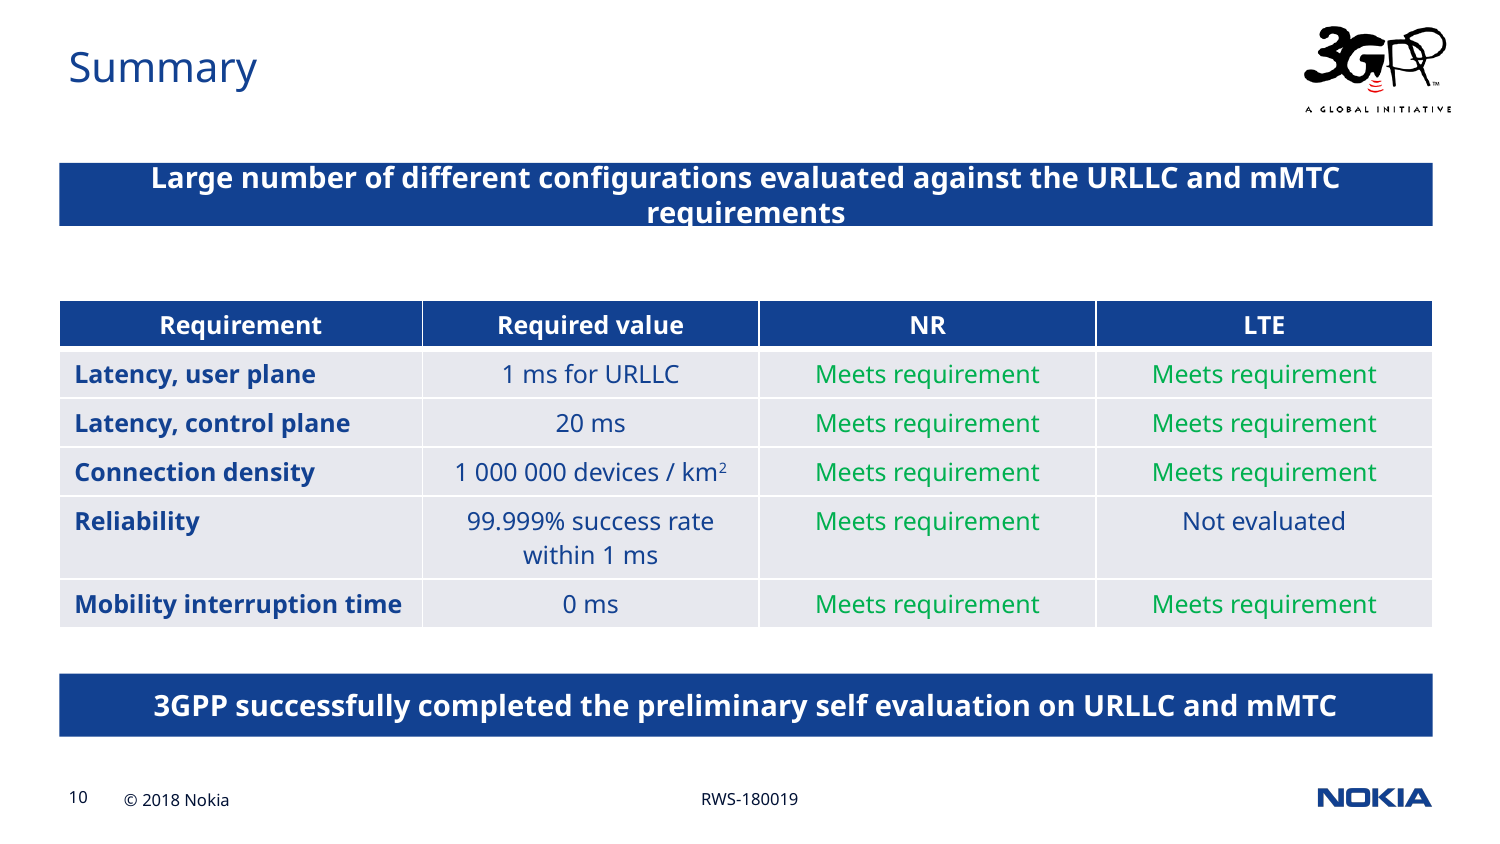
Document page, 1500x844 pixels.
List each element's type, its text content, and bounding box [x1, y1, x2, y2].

table_cell 20 ms [423, 399, 758, 446]
table_cell 0 ms [423, 580, 758, 627]
table_cell Meets requirement [760, 580, 1095, 627]
text_box 3GPP successfully completed the preliminary self evaluation on URLLC and mMTC [58, 673, 1434, 738]
list Summary [68, 46, 1432, 97]
table_cell Meets requirement [760, 399, 1095, 446]
table_cell 1 000 000 devices / km2 [423, 448, 758, 495]
table_cell Meets requirement [1097, 448, 1432, 495]
table_cell 99.999% success rate within 1 ms [423, 497, 758, 578]
picture [1299, 0, 1459, 138]
table_cell Meets requirement [1097, 399, 1432, 446]
table_cell Meets requirement [760, 352, 1095, 397]
table_cell Reliability [60, 497, 422, 578]
footer RWS-180019 [377, 790, 1122, 811]
table_header Requirement [60, 301, 422, 346]
table_cell Meets requirement [760, 497, 1095, 578]
table_cell Latency, user plane [60, 352, 422, 397]
table_cell Meets requirement [760, 448, 1095, 495]
table_header NR [760, 301, 1095, 346]
table_header LTE [1097, 301, 1432, 346]
table_header Required value [423, 301, 758, 346]
table_cell Mobility interruption time [60, 580, 422, 627]
table_cell Latency, control plane [60, 399, 422, 446]
table_cell Connection density [60, 448, 422, 495]
text_box Large number of different configurations evaluated against the URLLC and mMTC requirements [58, 162, 1434, 227]
table_cell Meets requirement [1097, 580, 1432, 627]
table_cell Meets requirement [1097, 352, 1432, 397]
table_cell 1 ms for URLLC [423, 352, 758, 397]
table_cell Not evaluated [1097, 497, 1432, 578]
picture [1292, 762, 1458, 833]
